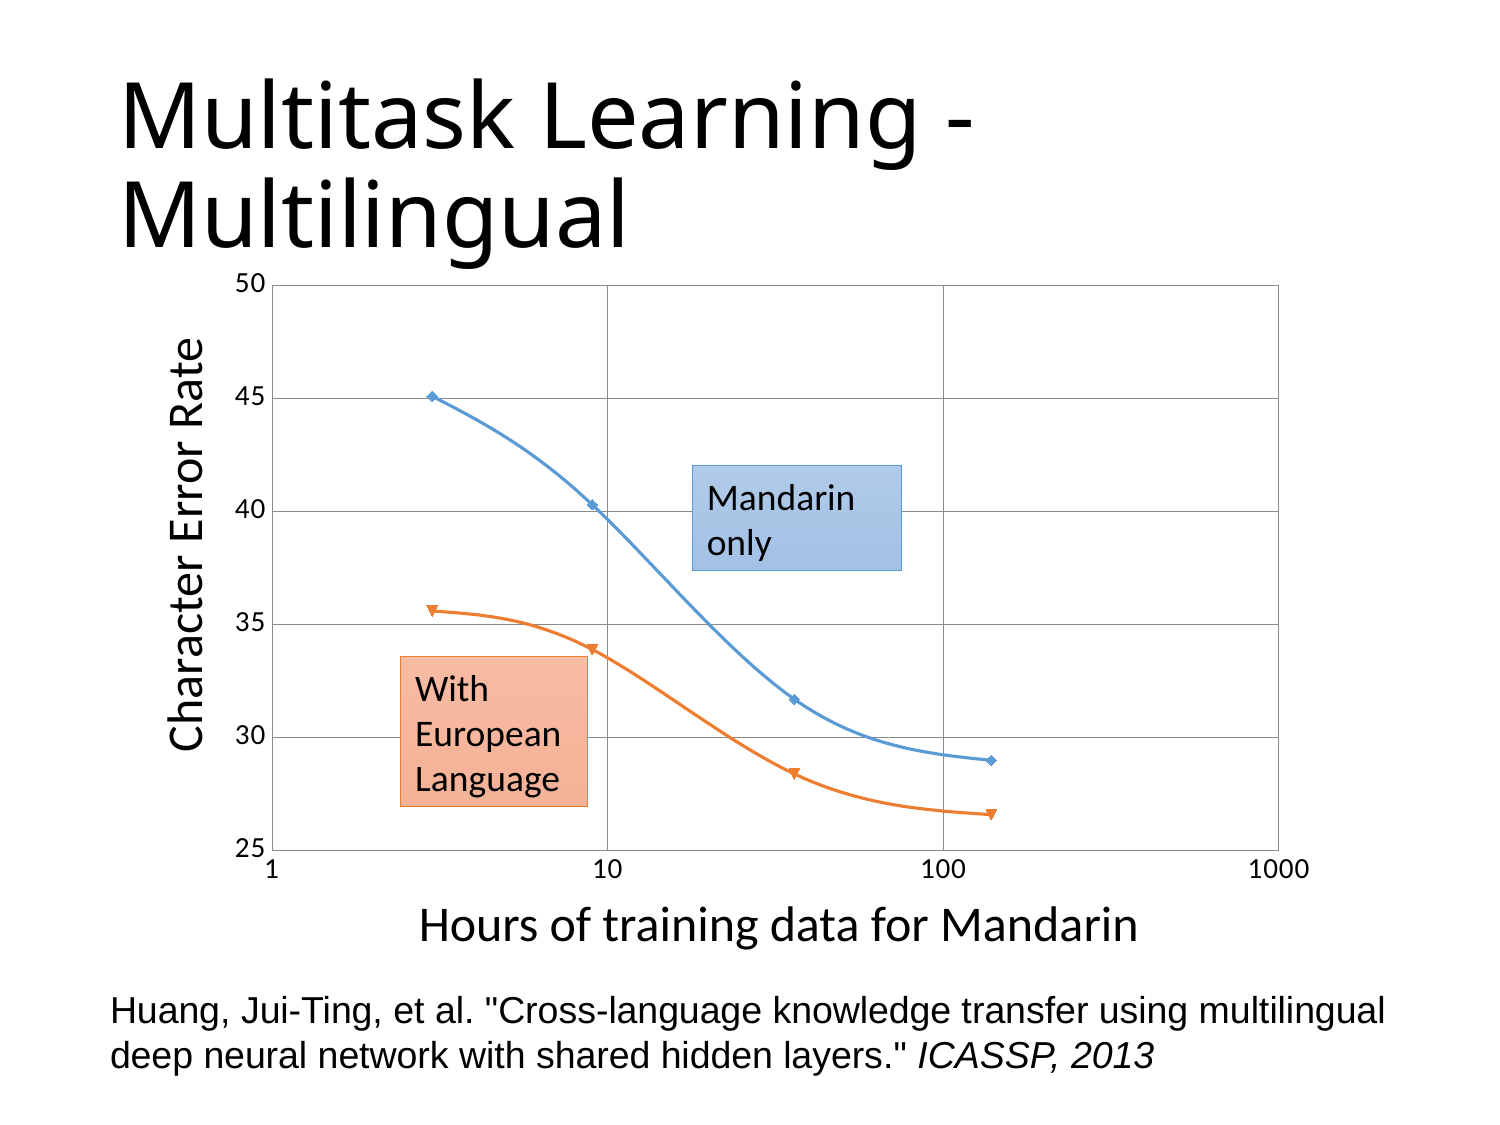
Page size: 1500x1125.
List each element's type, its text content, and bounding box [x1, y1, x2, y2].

text_box Hours of training data for Mandarin [404, 900, 1154, 959]
title Multitask Learning - Multilingual [103, 59, 1397, 278]
text_box Character Error Rate [144, 322, 212, 767]
chart [212, 257, 1333, 900]
text_box Huang, Jui-Ting, et al. "Cross-language knowledge transfer using multilingual deep neural network with shared hidden layers." ICASSP, 2013 [95, 978, 1463, 1084]
